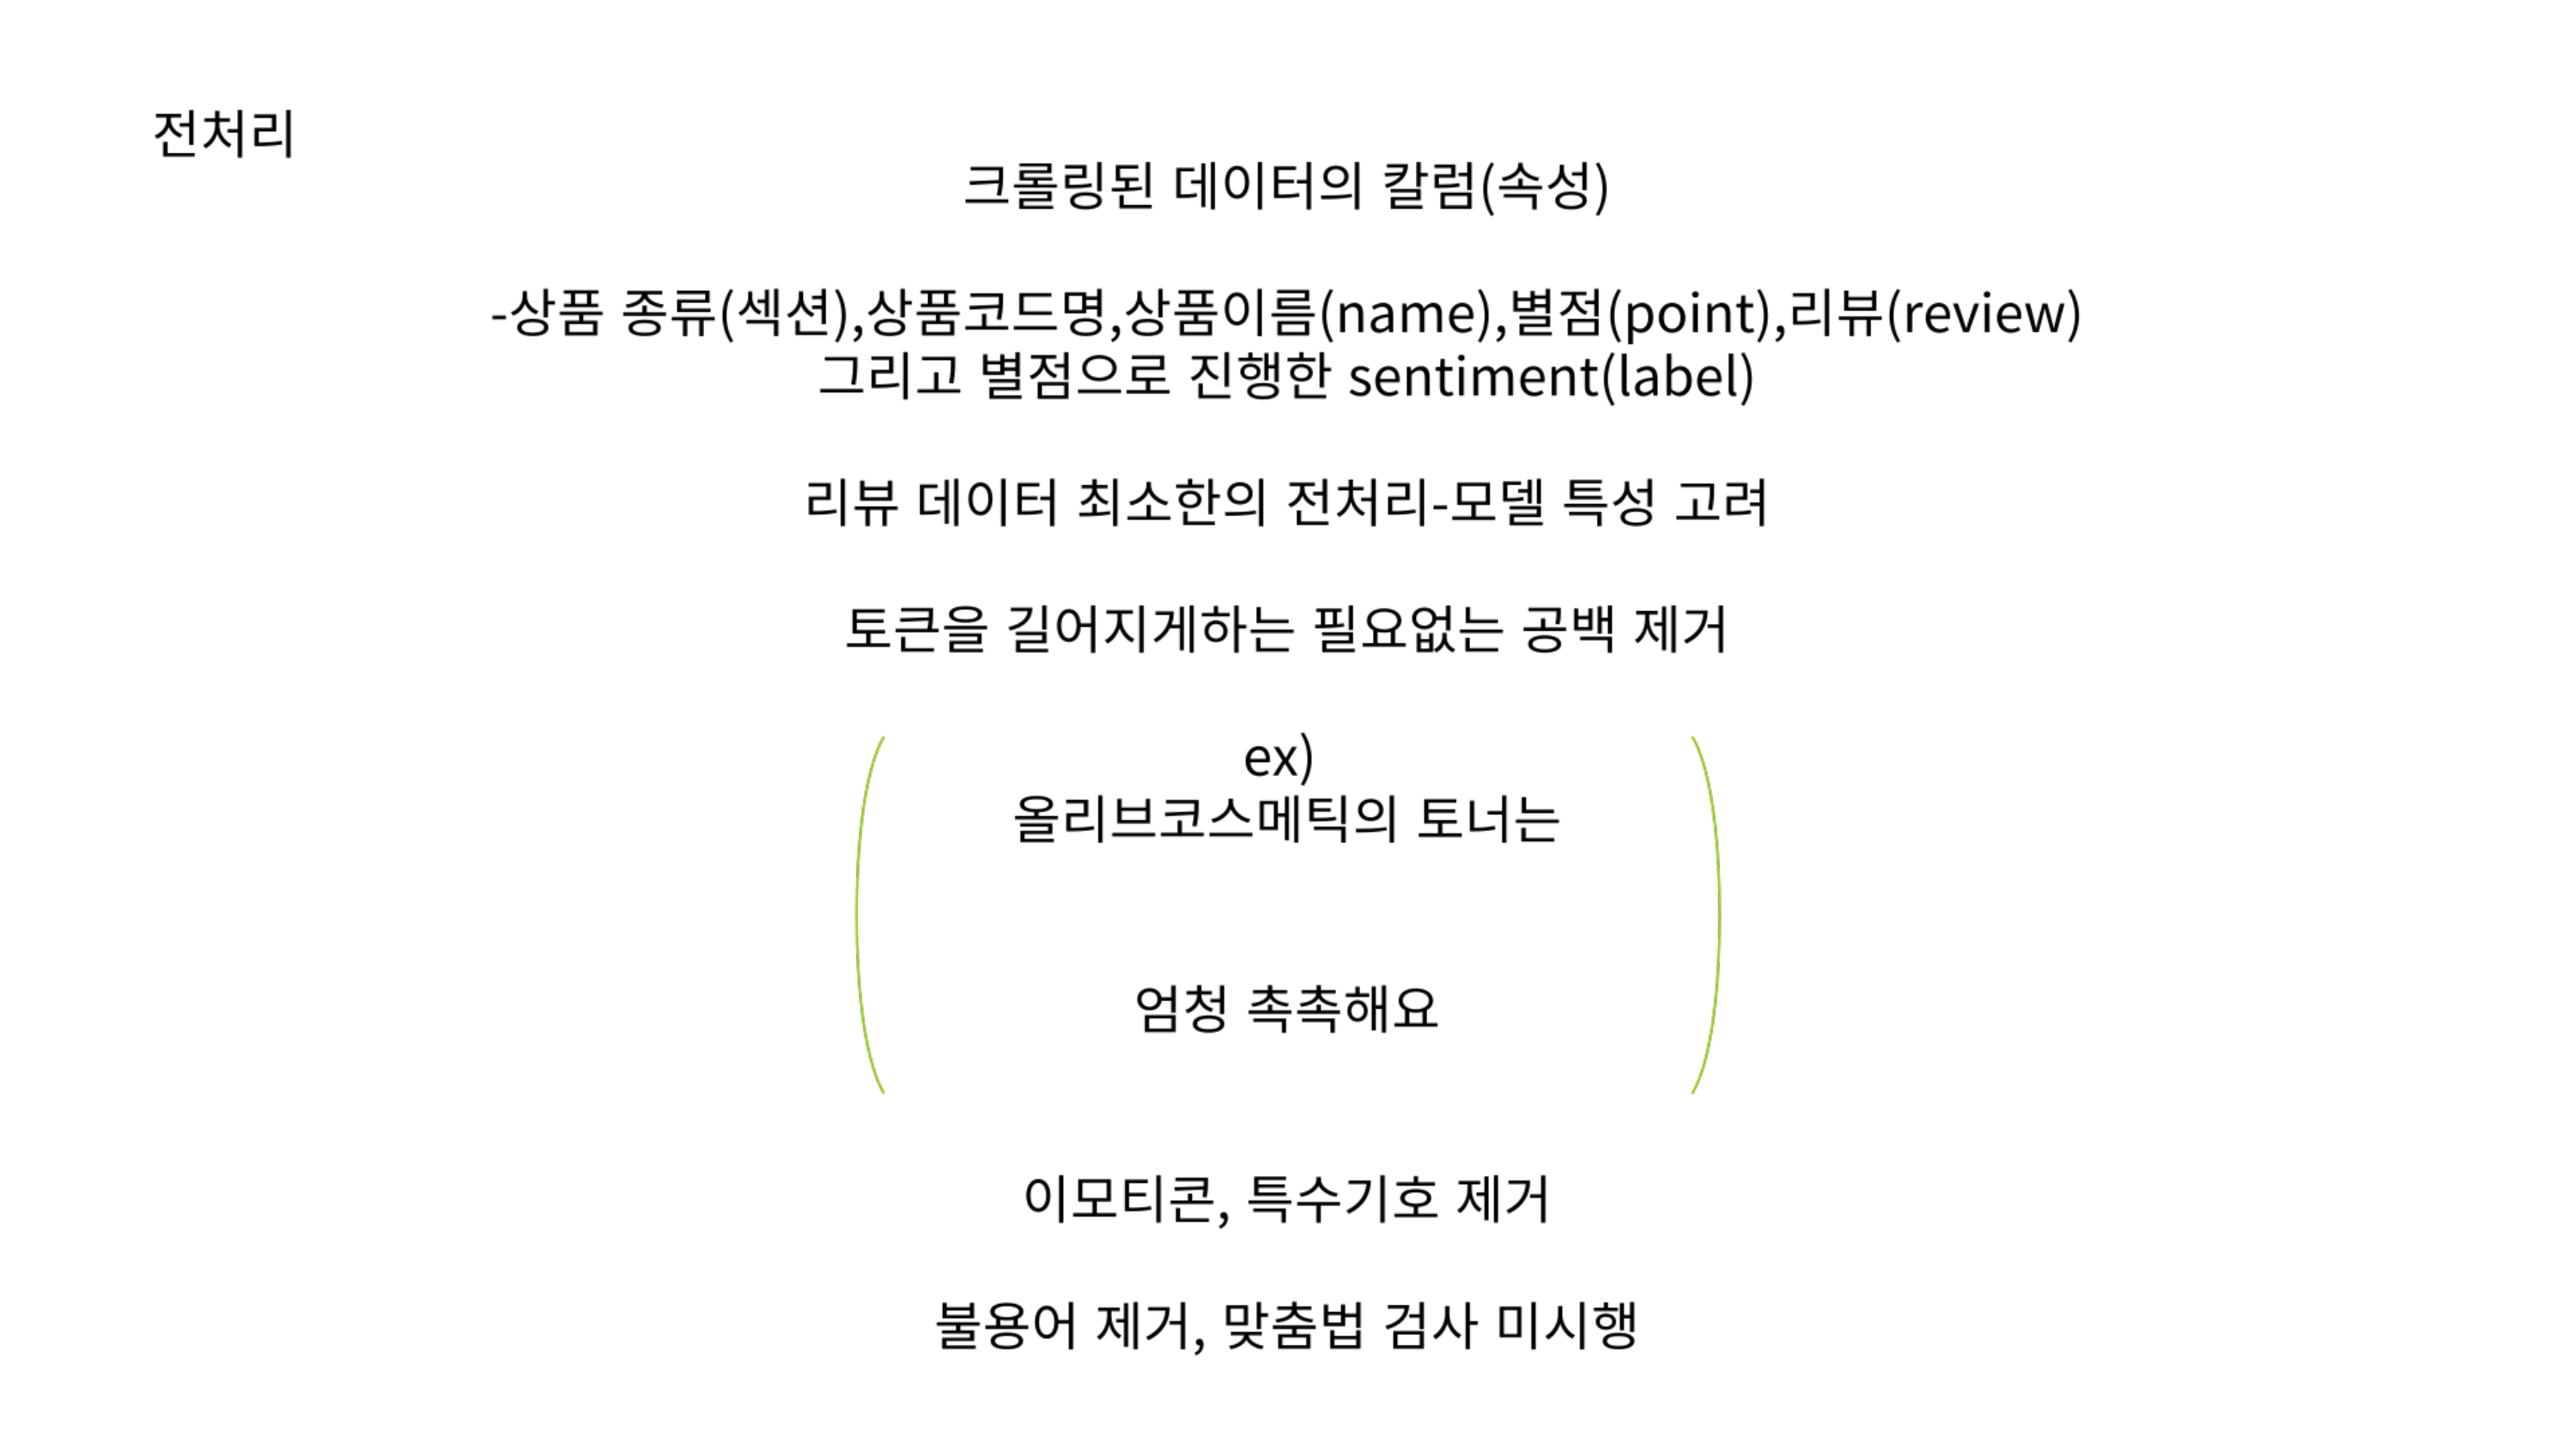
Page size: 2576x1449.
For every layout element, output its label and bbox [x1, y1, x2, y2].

picture [57, 64, 2343, 1415]
text_box [853, 683, 1723, 1149]
